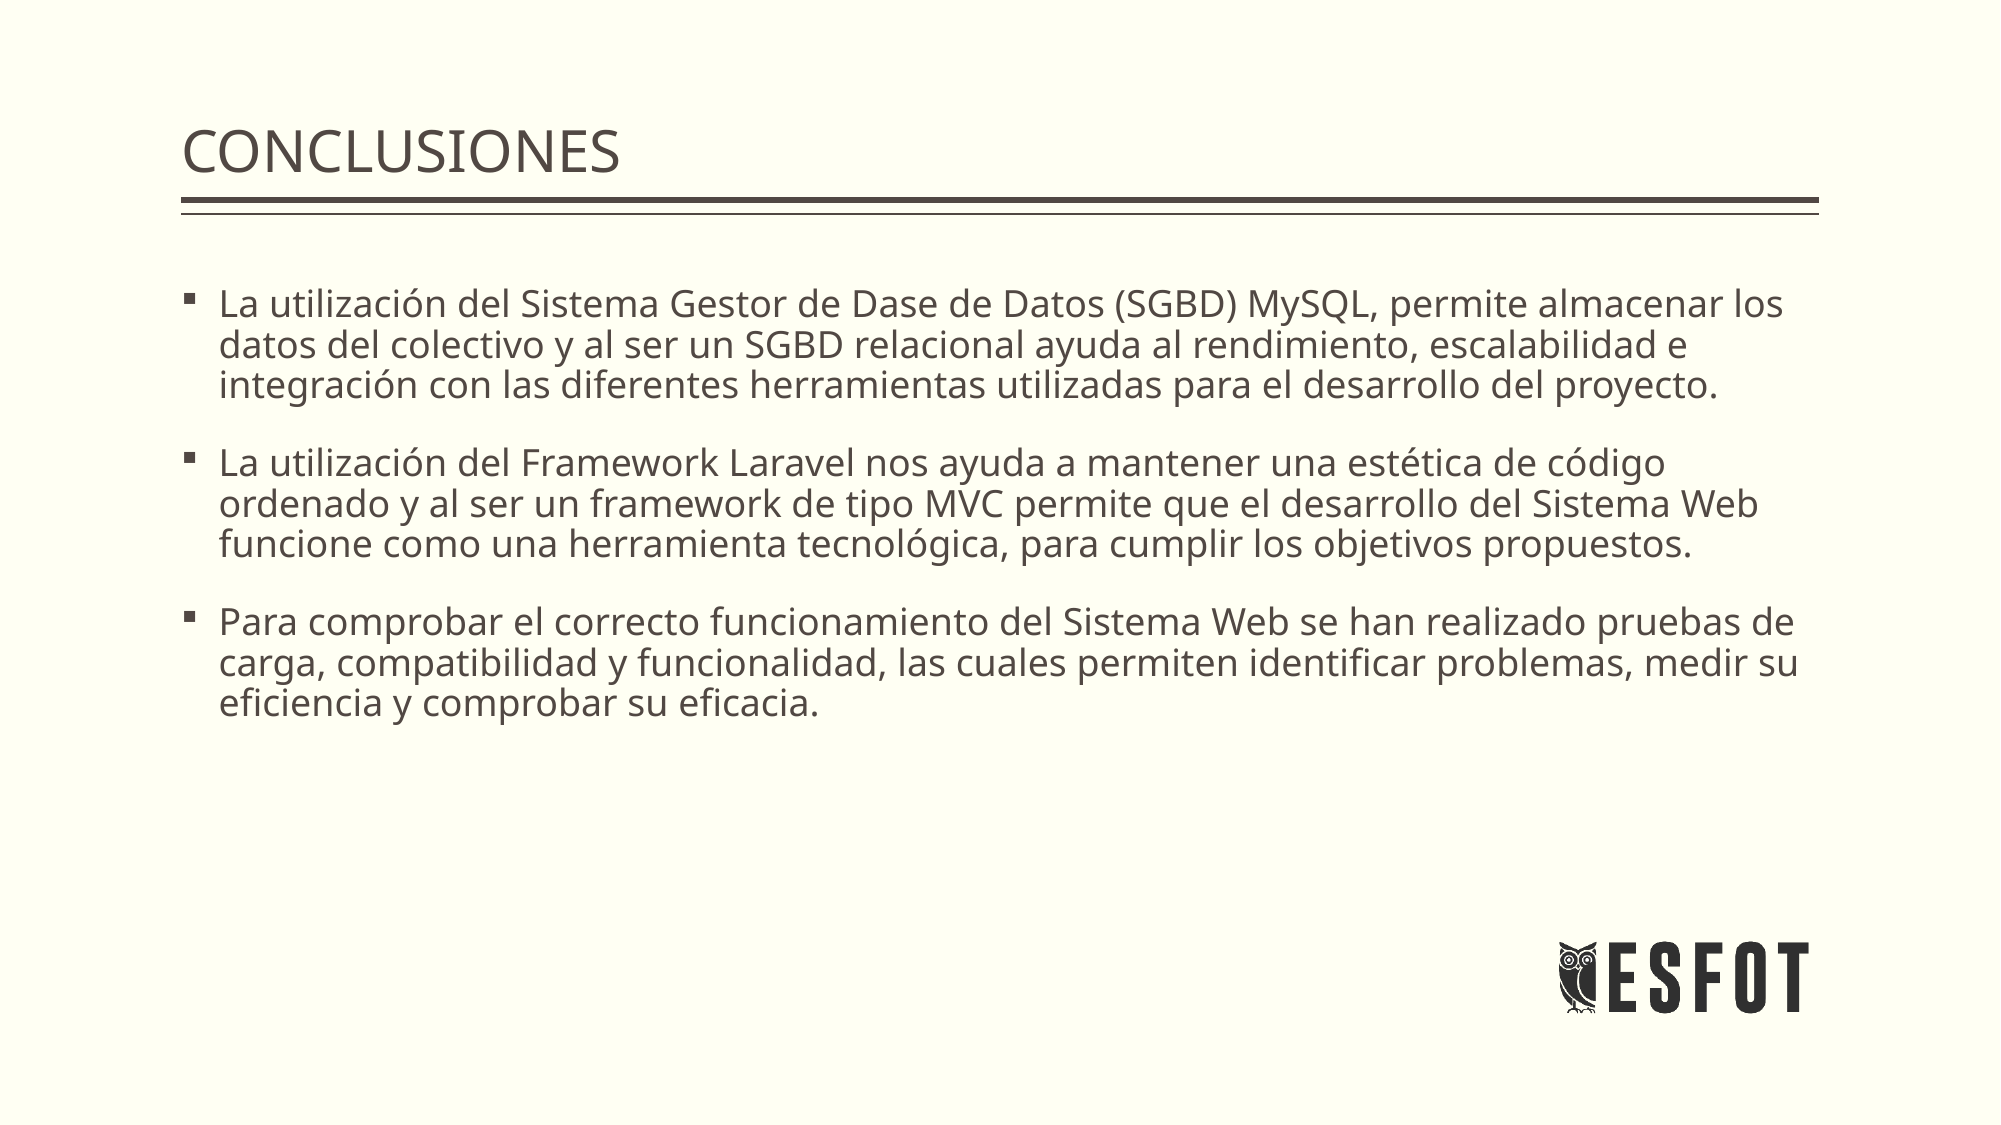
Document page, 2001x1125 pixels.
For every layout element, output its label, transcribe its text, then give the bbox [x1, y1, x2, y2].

title CONCLUSIONES [181, 12, 1819, 193]
list La utilización del Sistema Gestor de Dase de Datos (SGBD) MySQL, permite almacenar los datos del colectivo y al ser un SGBD relacional ayuda al rendimiento, escalabilidad e integración con las diferentes herramientas utilizadas para el desarrollo del proyecto. La utilización del Framework Laravel nos ayuda a mantener una estética de código ordenado y al ser un framework de tipo MVC permite que el desarrollo del Sistema Web funcione como una herramienta tecnológica, para cumplir los objetivos propuestos. Para comprobar el correcto funcionamiento del Sistema Web se han realizado pruebas de carga, compatibilidad y funcionalidad, las cuales permiten identificar problemas, medir su eficiencia y comprobar su eficacia. [181, 278, 1819, 1013]
picture [1547, 841, 1819, 1113]
